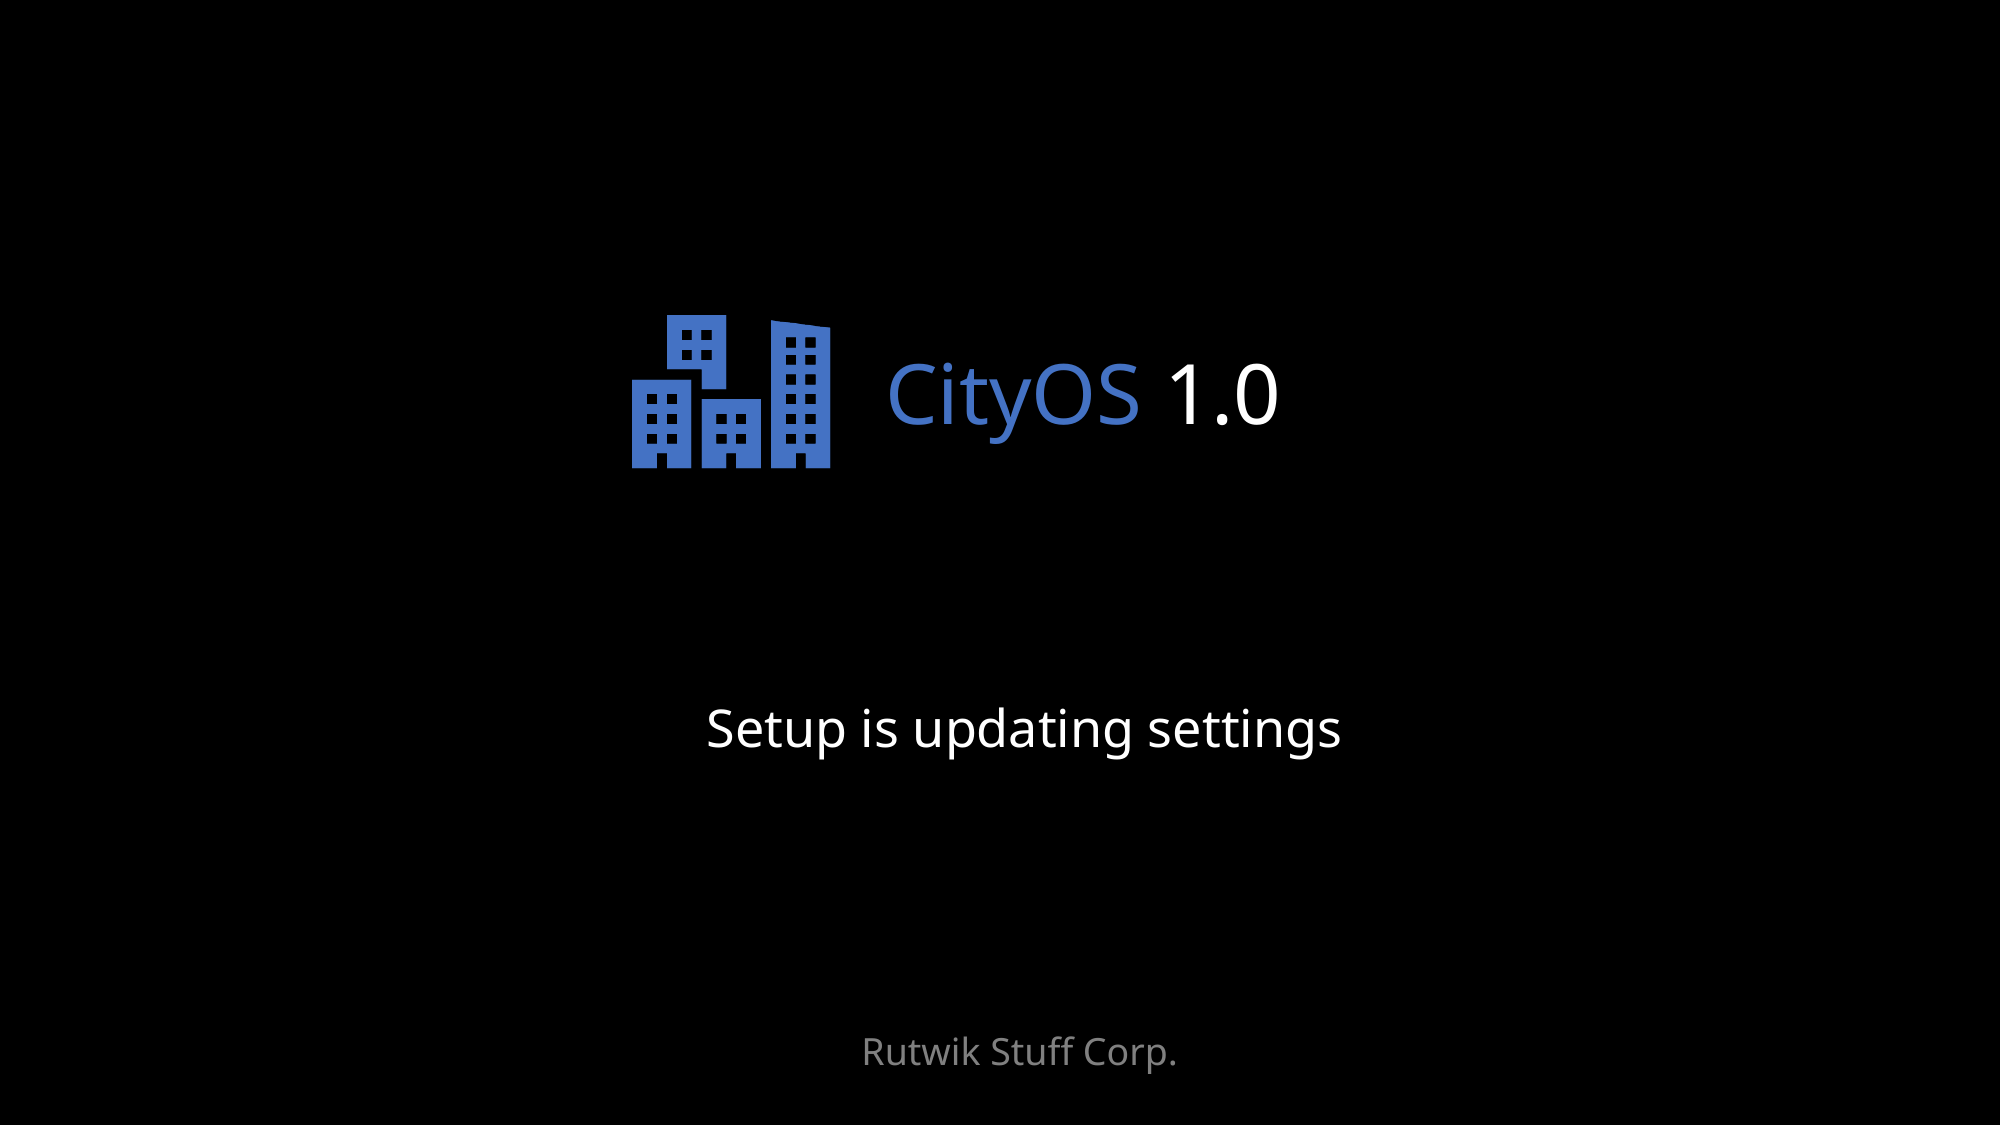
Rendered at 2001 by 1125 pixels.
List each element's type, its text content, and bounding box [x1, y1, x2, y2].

text_box CityOS 1.0 [870, 333, 1555, 449]
picture [612, 273, 850, 510]
text_box Rutwik Stuff Corp. [846, 1020, 1268, 1081]
text_box Setup is updating settings [691, 688, 1465, 766]
